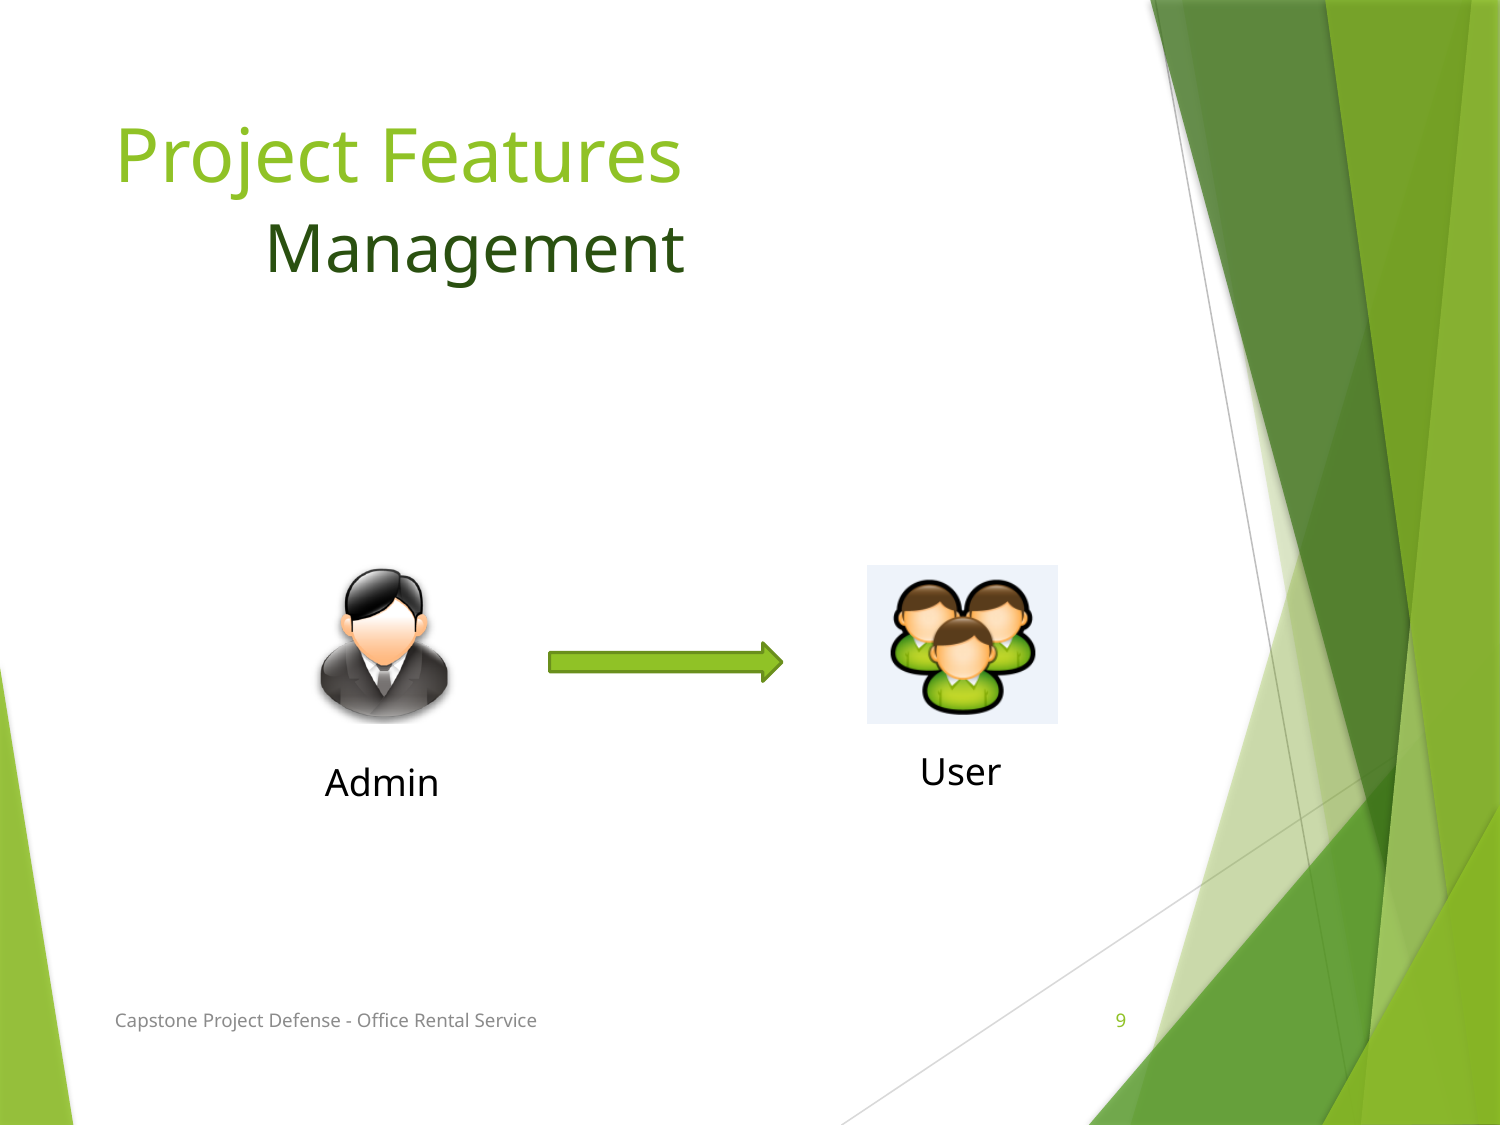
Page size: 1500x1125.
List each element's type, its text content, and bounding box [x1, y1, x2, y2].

text_box User [904, 740, 1017, 800]
text_box [548, 641, 784, 683]
slide_number 9 [1057, 991, 1142, 1051]
picture [866, 564, 1058, 725]
title Project Features Management [99, 99, 1142, 317]
footer Capstone Project Defense - Office Rental Service [99, 991, 859, 1051]
text_box Admin [310, 751, 455, 812]
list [301, 561, 466, 725]
